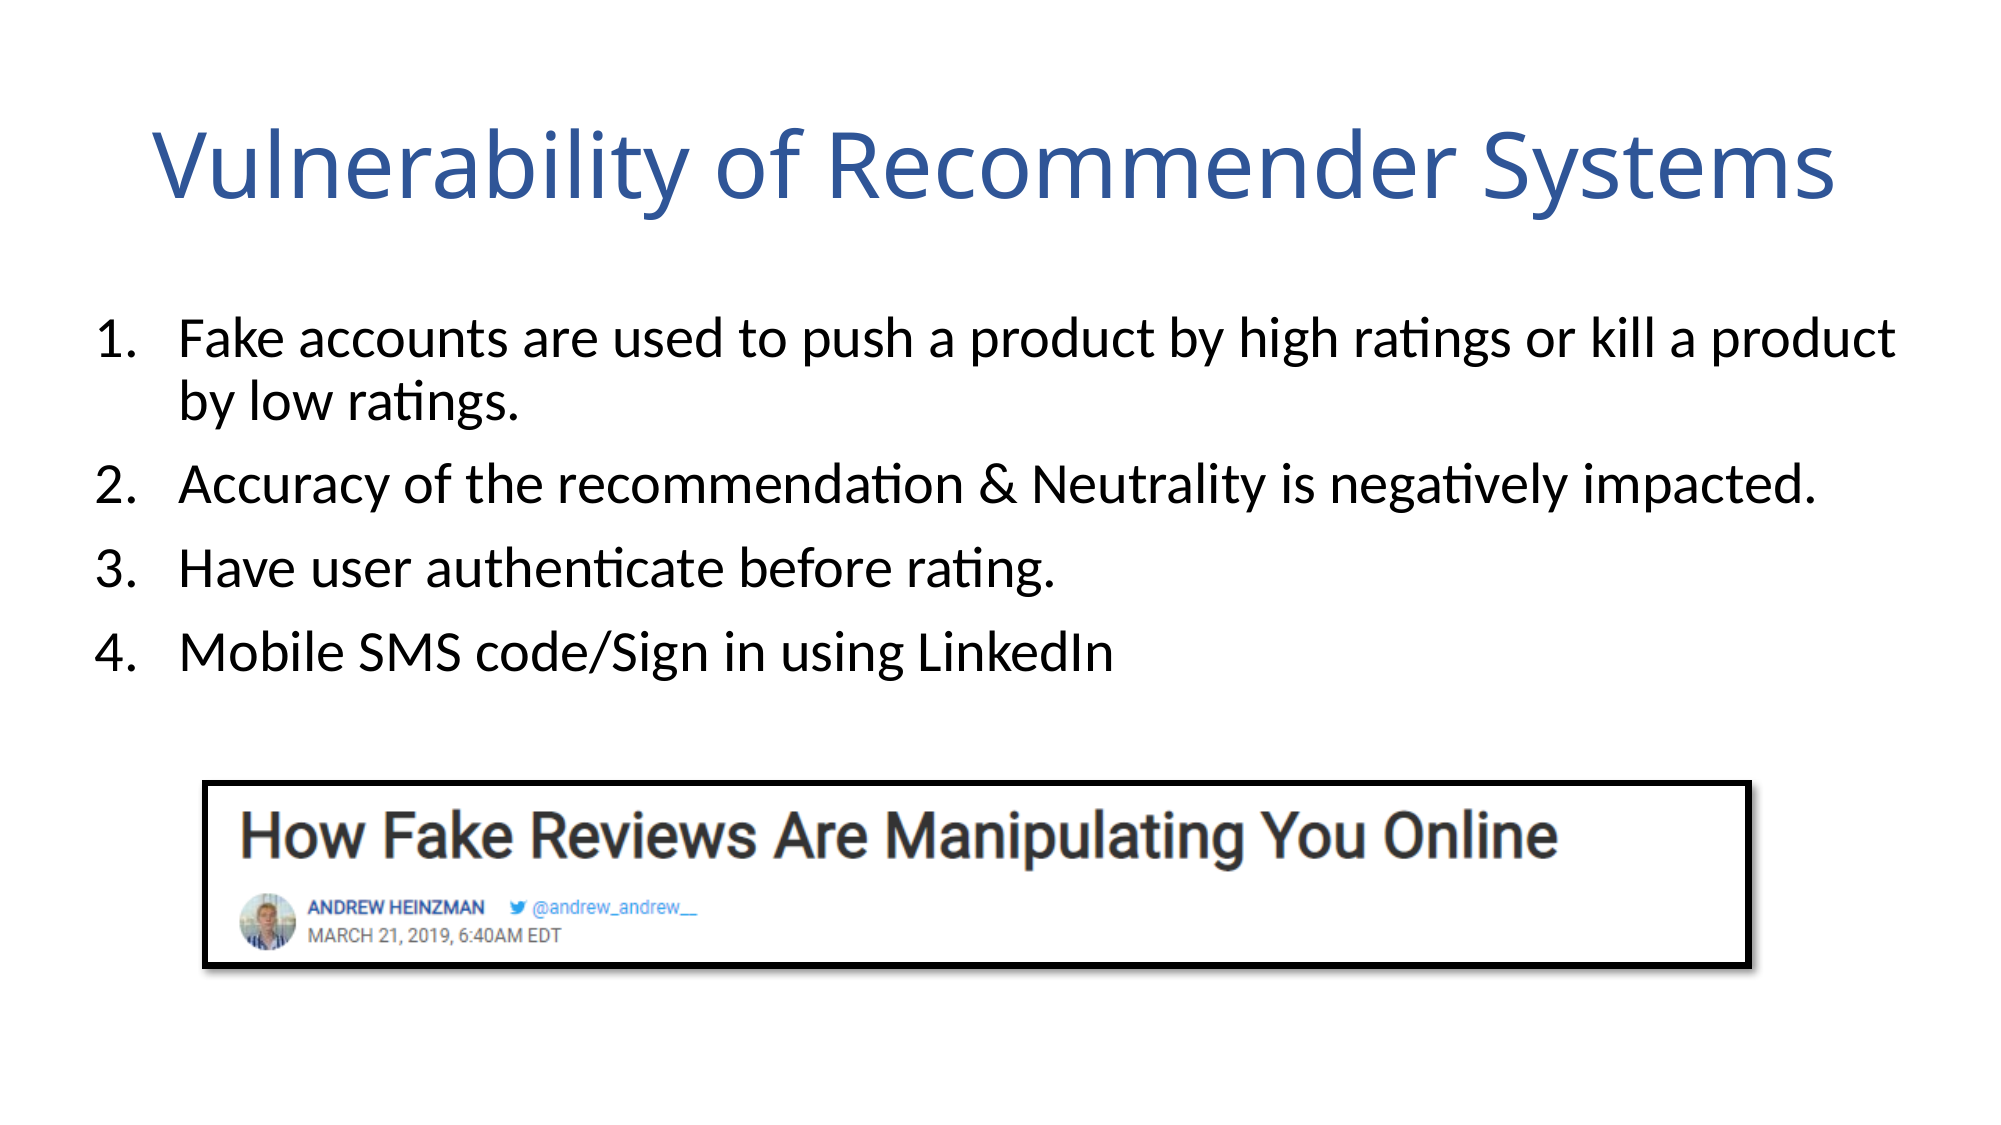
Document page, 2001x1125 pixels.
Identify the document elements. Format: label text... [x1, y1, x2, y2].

title Vulnerability of Recommender Systems [137, 59, 1863, 278]
list Fake accounts are used to push a product by high ratings or kill a product by low ratings. Accuracy of the recommendation & Neutrality is negatively impacted. Have user authenticate before rating. Mobile SMS code/Sign in using LinkedIn [79, 299, 1950, 1014]
picture [207, 785, 1746, 963]
